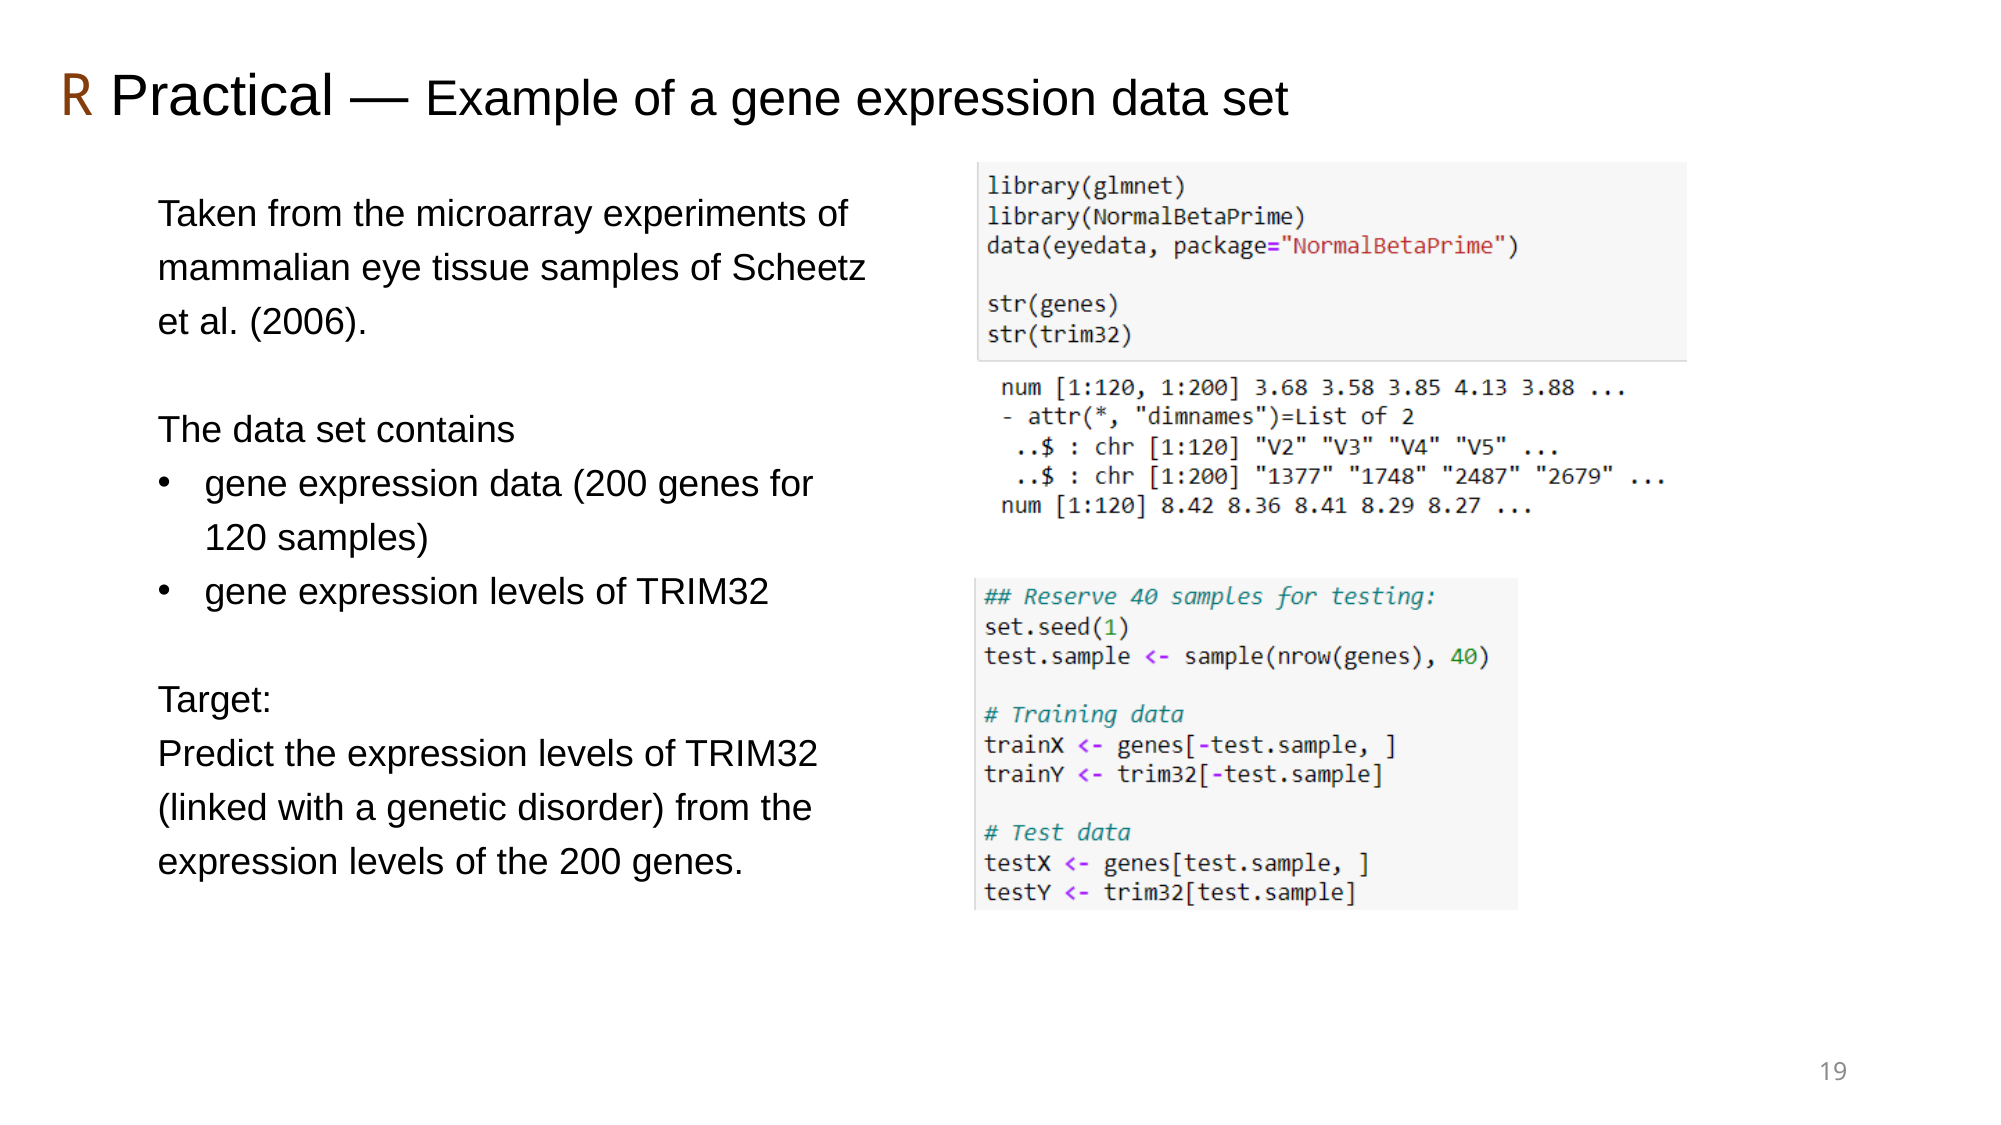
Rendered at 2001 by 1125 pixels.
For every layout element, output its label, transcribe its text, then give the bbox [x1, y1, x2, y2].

text_box R Practical — Example of a gene expression data set [57, 20, 1849, 128]
text_box Taken from the microarray experiments of mammalian eye tissue samples of Scheetz et al. (2006). The data set contains gene expression data (200 genes for 120 samples) gene expression levels of TRIM32 Target: Predict the expression levels of TRIM32 (linked with a genetic disorder) from the expression levels of the 200 genes. [142, 172, 893, 890]
picture [969, 162, 1687, 527]
slide_number 19 [1412, 1042, 1863, 1103]
picture [969, 578, 1518, 910]
